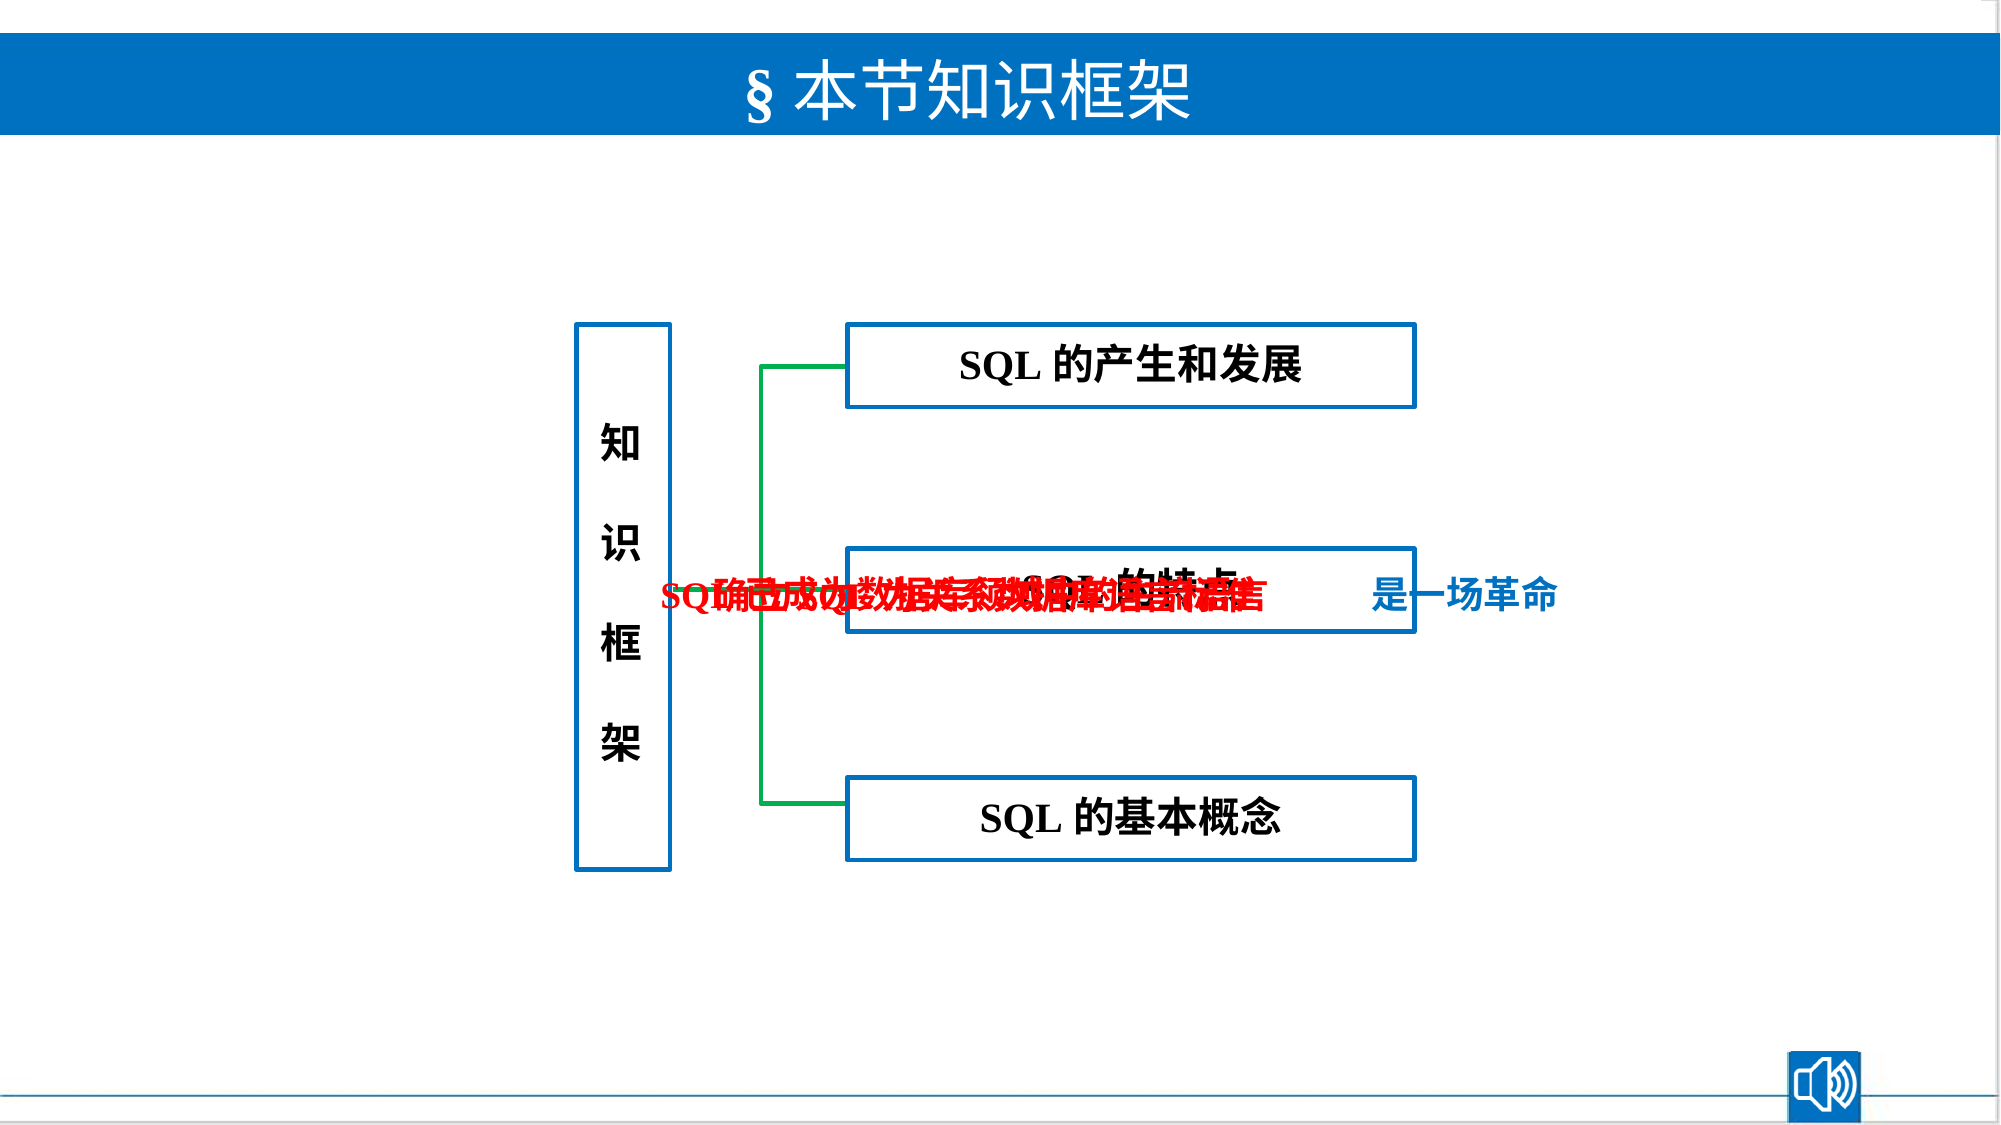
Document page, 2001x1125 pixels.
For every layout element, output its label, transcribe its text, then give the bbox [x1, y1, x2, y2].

text_box [693, 364, 845, 563]
text_box 是一场革命 [1356, 563, 1614, 624]
text_box 确立SQL为关系数据库语言标准 [698, 565, 1302, 625]
text_box SQL已成为数据库领域中的主流语言 [675, 563, 1355, 624]
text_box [576, 324, 671, 870]
text_box [702, 625, 845, 806]
text_box §本节知识框架 [728, 41, 1272, 136]
text_box SQL的基本概念 [845, 775, 1416, 862]
picture [0, 0, 2001, 1125]
text_box SQL的特点 [845, 547, 1416, 634]
text_box SQL的产生和发展 [845, 322, 1416, 409]
